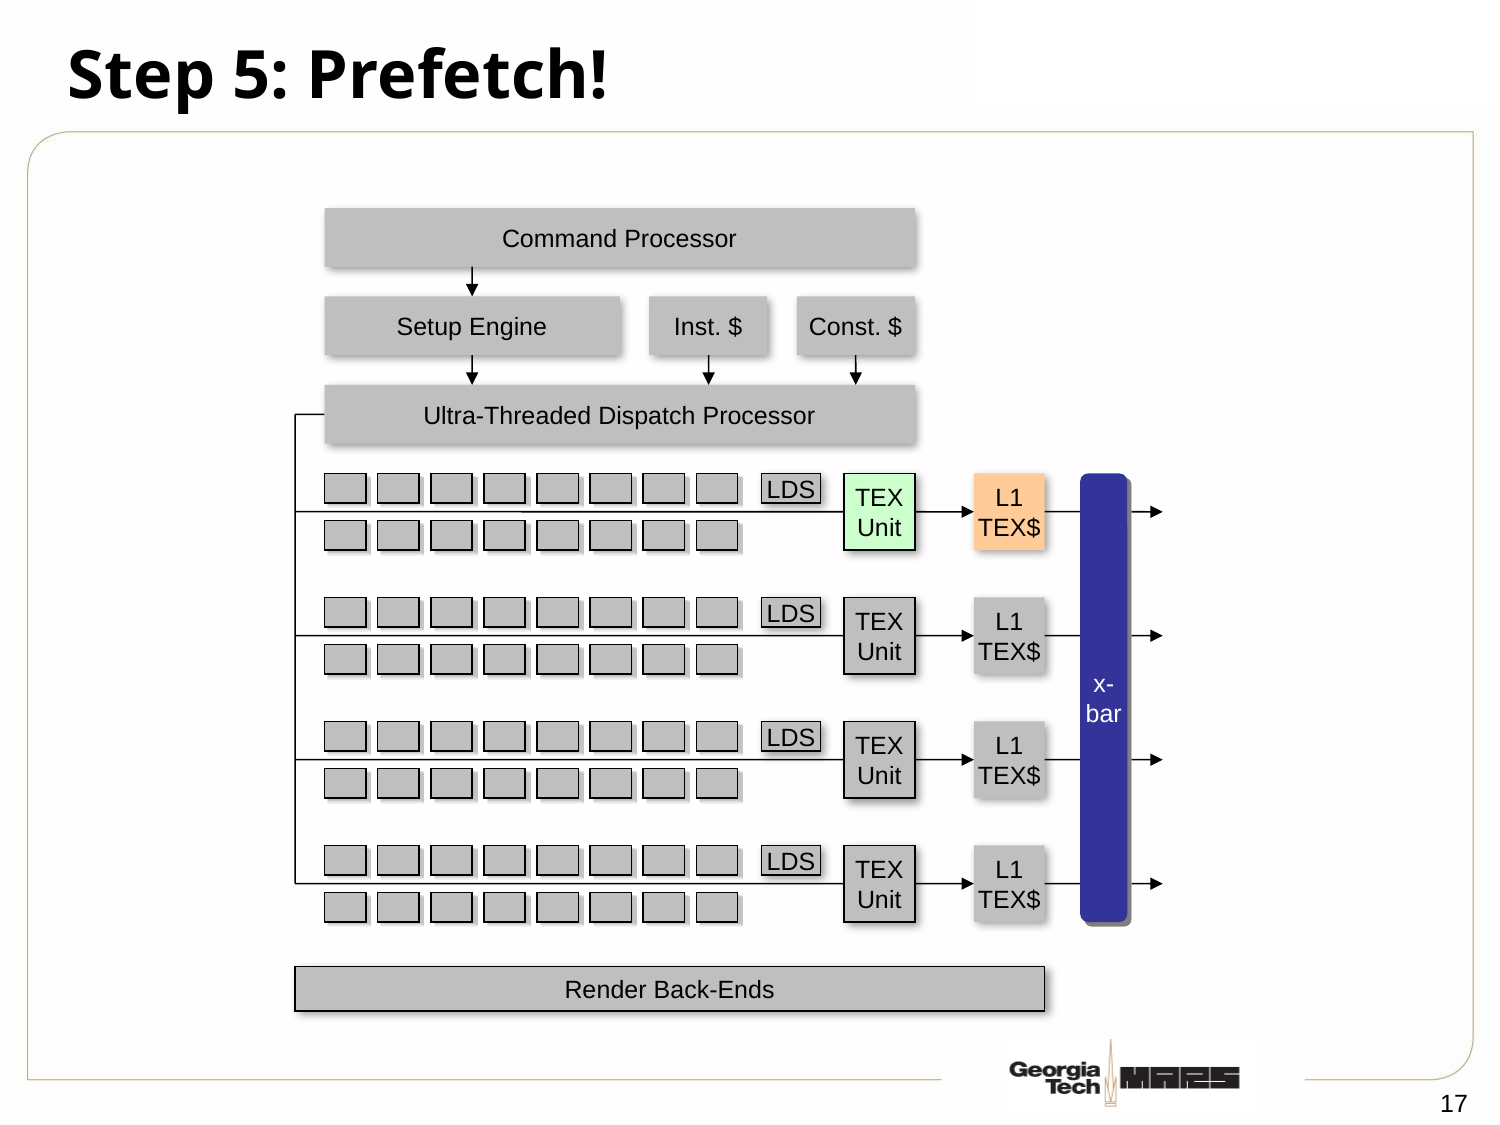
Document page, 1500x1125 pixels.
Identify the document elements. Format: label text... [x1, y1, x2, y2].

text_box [324, 597, 738, 628]
text_box [643, 473, 685, 504]
picture [0, 0, 1500, 1125]
text_box LDS [761, 597, 821, 628]
text_box L1 TEX$ [973, 597, 1045, 675]
text_box [925, 629, 971, 642]
text_box Const. $ [796, 296, 915, 356]
text_box L1 TEX$ [973, 721, 1045, 799]
text_box [696, 473, 738, 504]
text_box Inst. $ [649, 296, 768, 356]
text_box TEX Unit [844, 597, 915, 675]
text_box LDS [761, 721, 821, 752]
text_box TEX Unit [844, 473, 915, 551]
text_box [925, 877, 971, 890]
text_box Render Back-Ends [294, 966, 1045, 1012]
text_box LDS [761, 473, 821, 504]
text_box x- bar [1080, 473, 1128, 923]
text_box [324, 768, 738, 799]
text_box [465, 266, 479, 297]
text_box [1132, 629, 1163, 642]
text_box [1132, 877, 1163, 890]
text_box [483, 473, 526, 504]
text_box [925, 753, 971, 766]
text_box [324, 644, 738, 675]
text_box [324, 892, 738, 923]
text_box L1 TEX$ [973, 473, 1045, 551]
text_box [1132, 505, 1163, 518]
text_box [377, 473, 419, 504]
text_box [702, 355, 715, 385]
text_box TEX Unit [844, 845, 915, 923]
text_box [590, 473, 632, 504]
text_box [430, 473, 473, 504]
text_box TEX Unit [844, 721, 915, 799]
text_box Ultra-Threaded Dispatch Processor [324, 384, 915, 444]
text_box Setup Engine [324, 296, 620, 356]
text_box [324, 845, 738, 876]
text_box [1132, 753, 1163, 766]
text_box LDS [761, 845, 821, 875]
text_box [536, 473, 579, 504]
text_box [324, 721, 738, 752]
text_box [324, 520, 738, 551]
text_box Command Processor [324, 208, 915, 267]
text_box [849, 355, 862, 385]
text_box [925, 505, 971, 518]
text_box [465, 355, 479, 385]
title Step 5: Prefetch! [52, 9, 1450, 135]
text_box [324, 473, 366, 504]
text_box L1 TEX$ [973, 845, 1045, 923]
